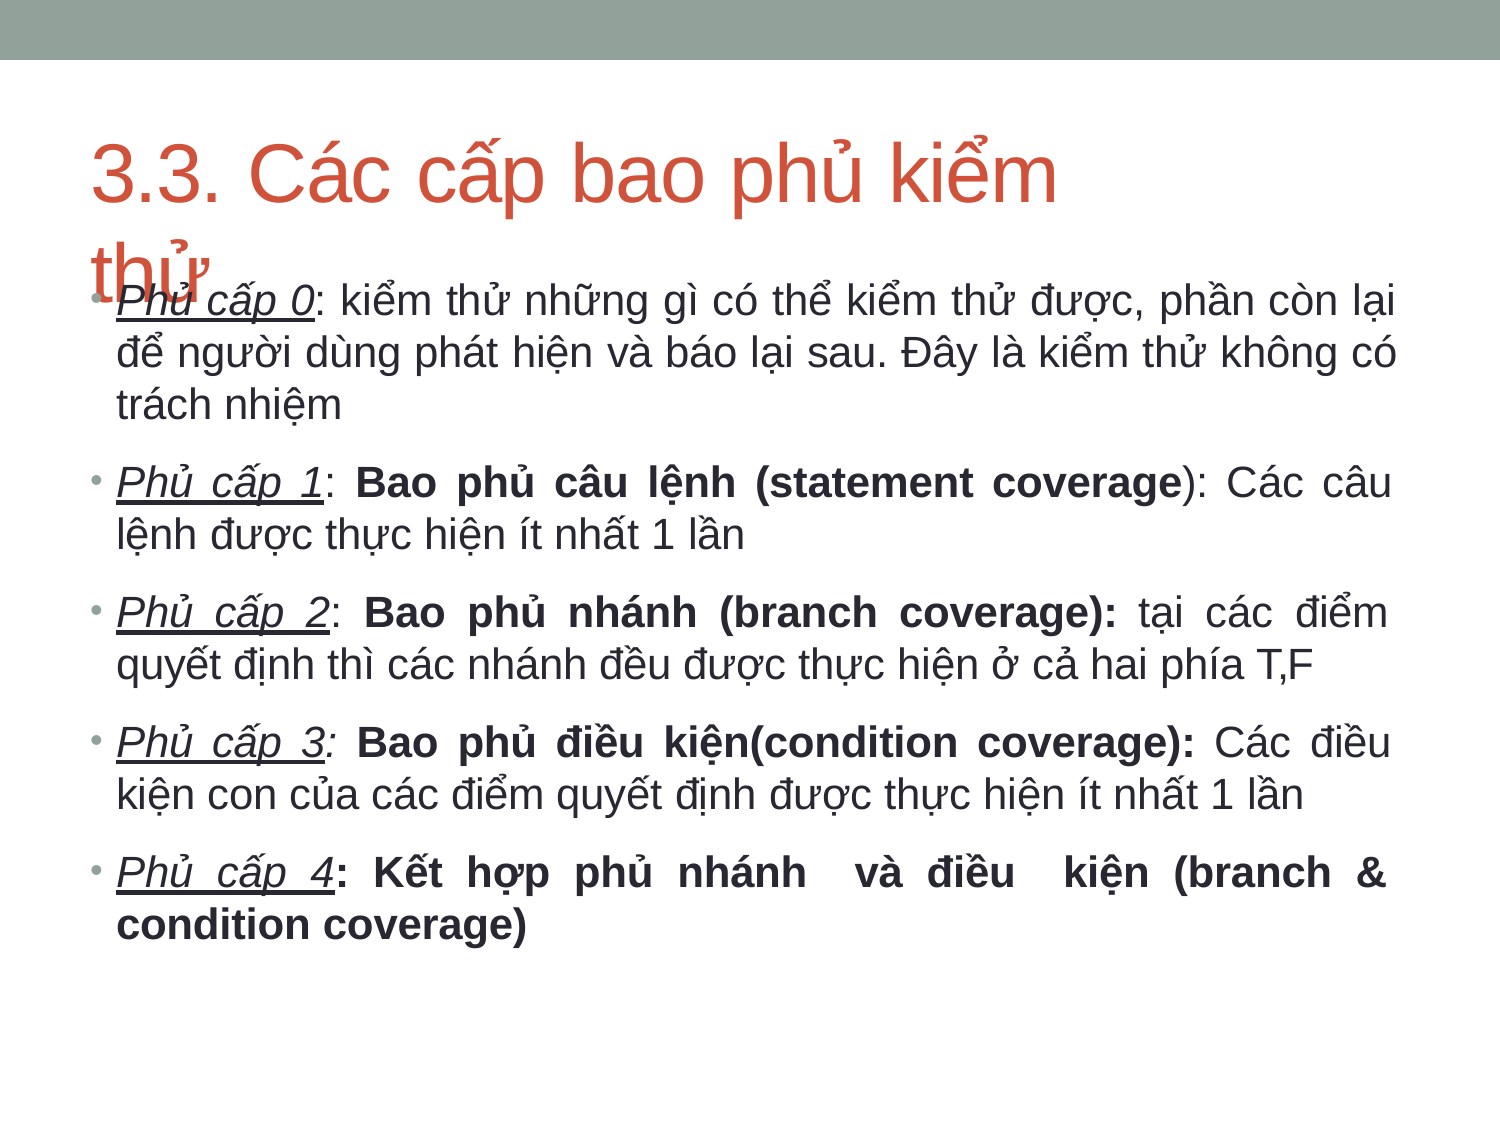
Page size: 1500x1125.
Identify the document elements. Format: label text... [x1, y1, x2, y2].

text_box Phủ cấp 0: kiểm thử những gì có thể kiểm thử được, phần còn lại để người dùng phát hiện và báo lại sau. Đây là kiểm thử không có trách nhiệm Phủ cấp 1: Bao phủ câu lệnh (statement coverage): Các câu lệnh được thực hiện ít nhất 1 lần Phủ cấp 2: Bao phủ nhánh (branch coverage): tại các điểm quyết định thì các nhánh đều được thực hiện ở cả hai phía T,F Phủ cấp 3: Bao phủ điều kiện(condition coverage): Các điều kiện con của các điểm quyết định được thực hiện ít nhất 1 lần Phủ cấp 4: Kết hợp phủ nhánh và điều kiện (branch & condition coverage) [85, 267, 1414, 949]
title 3.3. Các cấp bao phủ kiểm thử [87, 116, 1175, 267]
